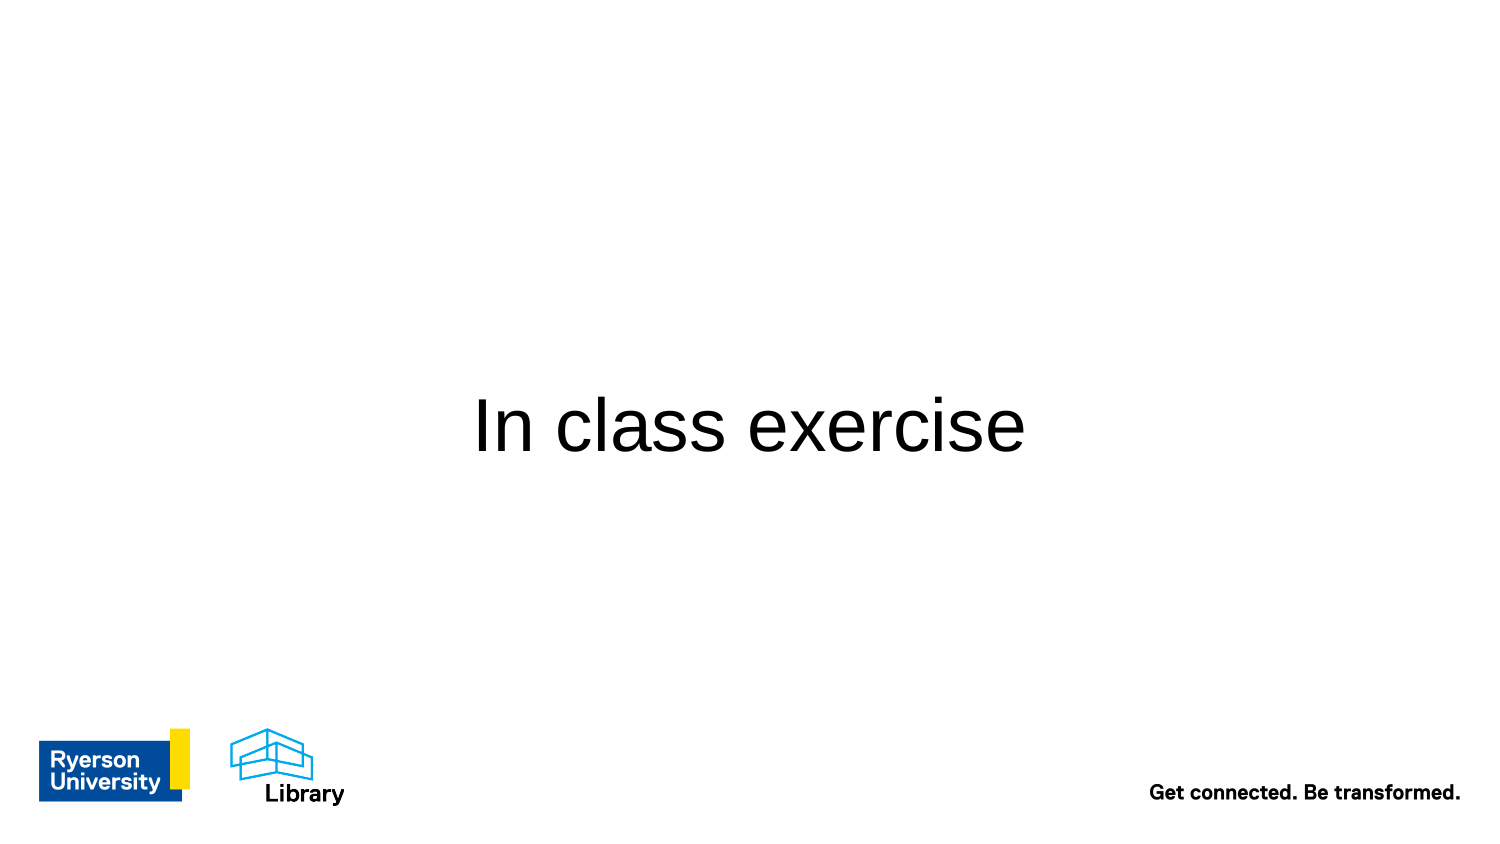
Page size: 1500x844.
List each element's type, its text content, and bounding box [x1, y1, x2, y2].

picture [278, 757, 310, 777]
picture [233, 733, 266, 764]
picture [243, 761, 275, 777]
picture [269, 746, 275, 758]
title In class exercise [51, 352, 1449, 491]
picture [39, 728, 344, 806]
picture [269, 733, 301, 750]
picture [278, 746, 301, 764]
picture [1142, 779, 1464, 806]
picture [243, 750, 266, 762]
